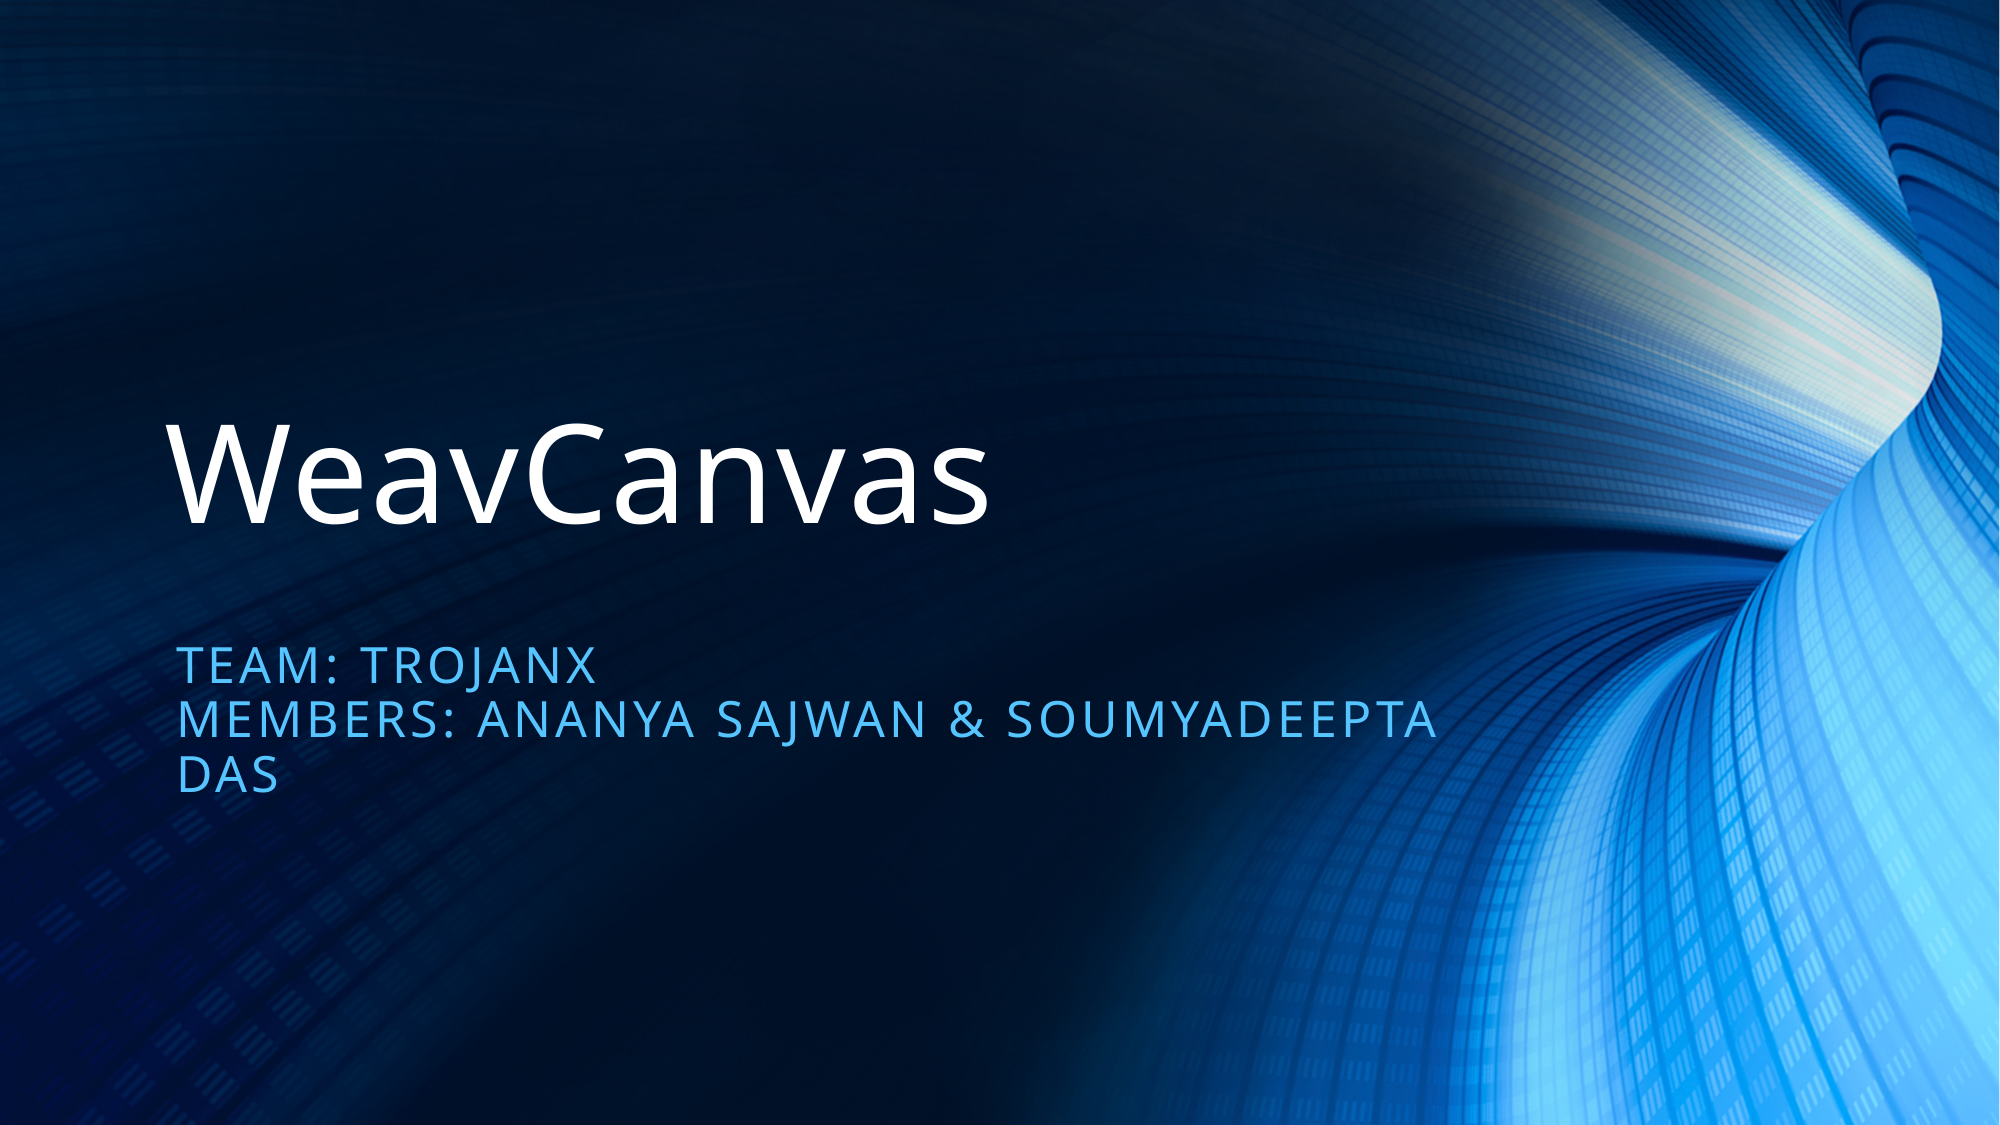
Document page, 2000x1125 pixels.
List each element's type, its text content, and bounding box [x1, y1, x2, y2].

picture [0, 0, 2000, 1125]
subtitle Team: TrojanX Members: Ananya Sajwan & Soumyadeepta Das [161, 633, 1567, 882]
title WeavCanvas [149, 82, 1500, 558]
